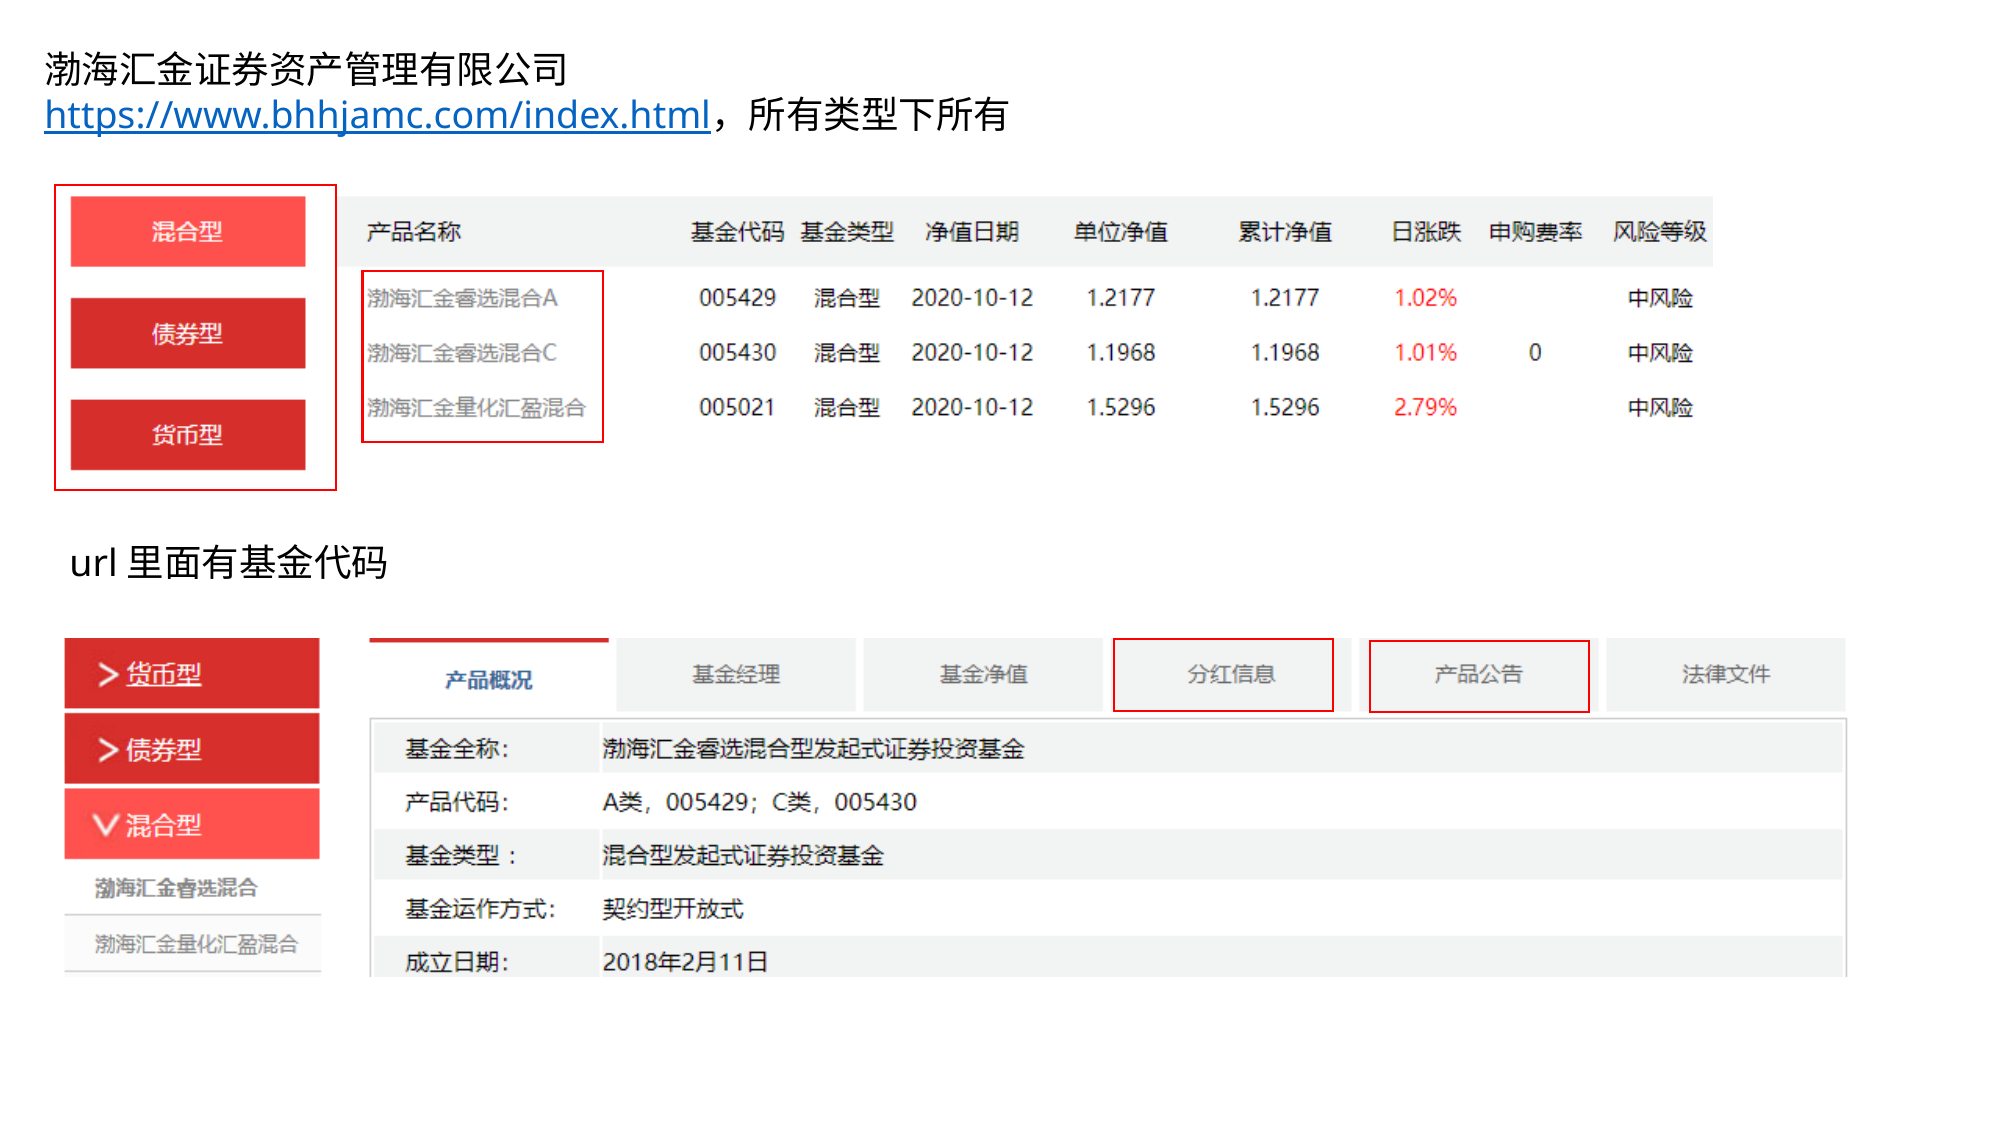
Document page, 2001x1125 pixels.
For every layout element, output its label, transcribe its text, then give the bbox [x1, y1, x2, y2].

text_box url里面有基金代码 [54, 531, 665, 592]
picture [54, 638, 1885, 977]
text_box [54, 486, 337, 491]
picture [54, 181, 1713, 486]
text_box 渤海汇金证券资产管理有限公司 https://www.bhhjamc.com/index.html，所有类型下所有 [29, 38, 1030, 150]
